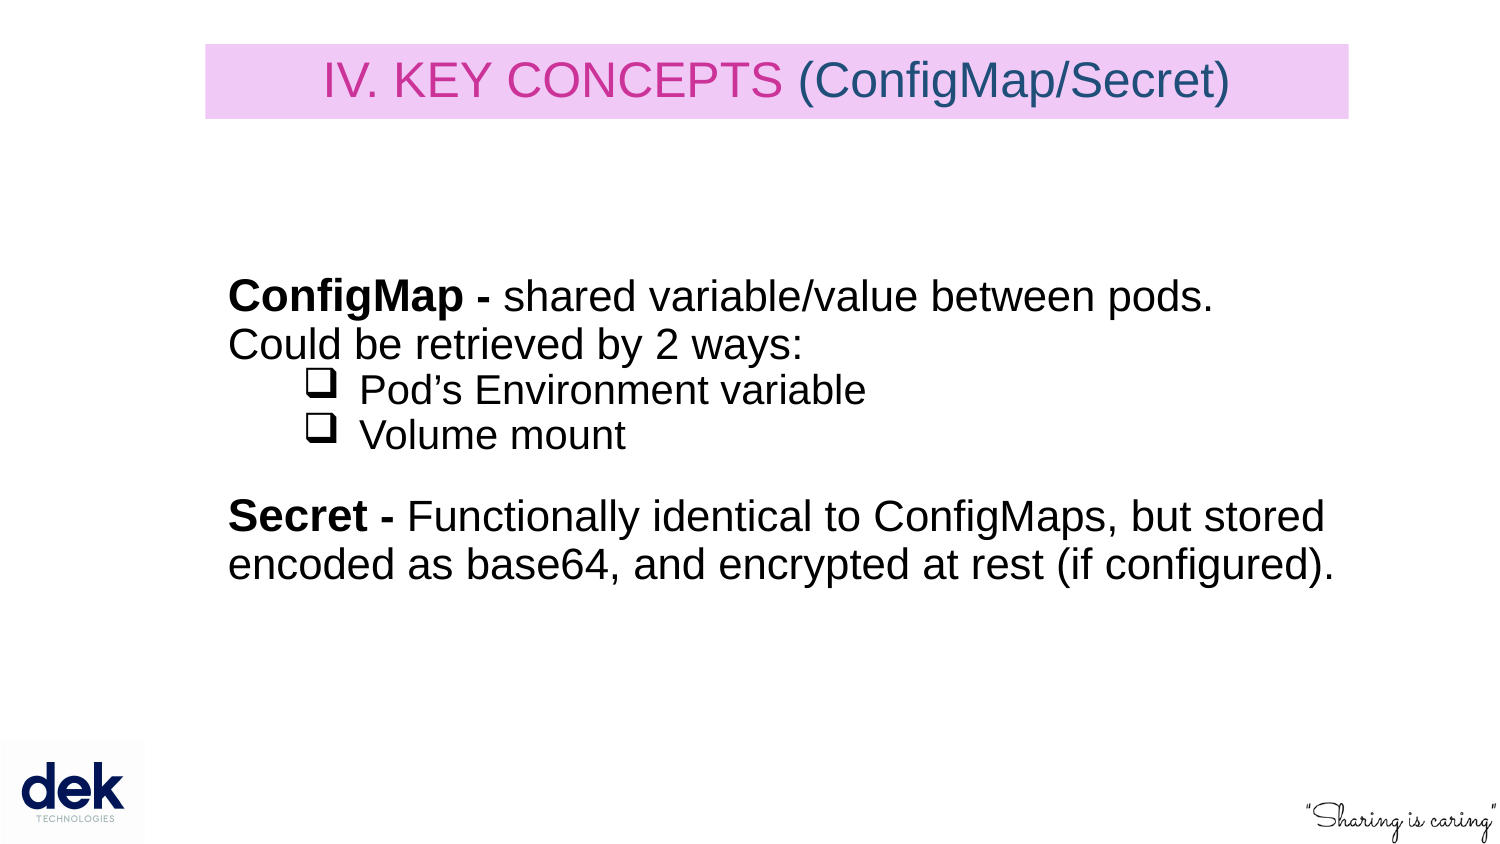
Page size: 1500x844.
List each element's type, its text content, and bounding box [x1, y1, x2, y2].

picture [1, 740, 145, 844]
picture [1302, 797, 1500, 844]
list ConfigMap - shared variable/value between pods. Could be retrieved by 2 ways: Pod’s Environment variable Volume mount Secret - Functionally identical to ConfigMaps, but stored encoded as base64, and encrypted at rest (if configured). [212, 257, 1368, 735]
text_box IV. KEY CONCEPTS (ConfigMap/Secret) [205, 44, 1349, 119]
